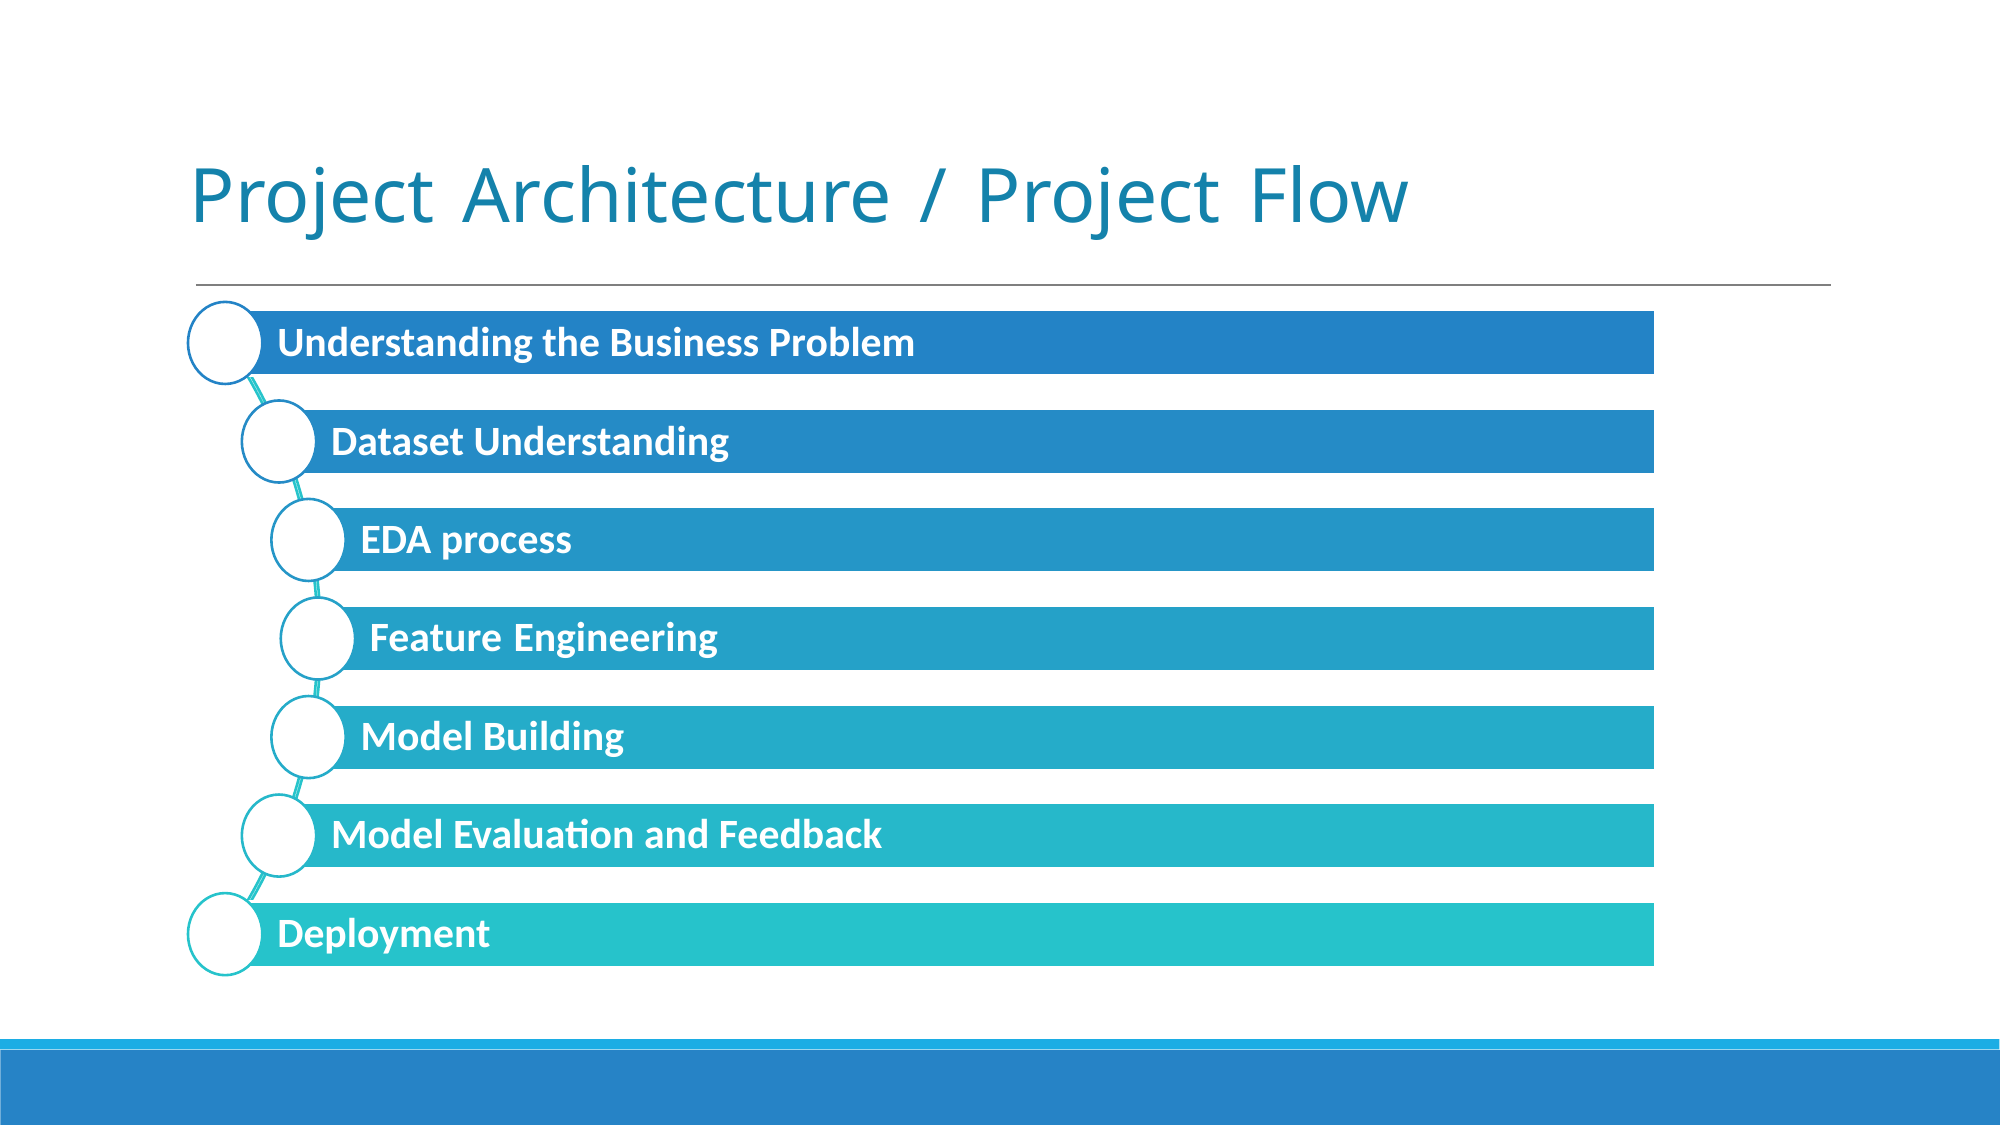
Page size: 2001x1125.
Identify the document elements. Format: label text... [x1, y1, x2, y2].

title Project Architecture / Project Flow [174, 81, 1825, 251]
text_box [0, 151, 1656, 1125]
